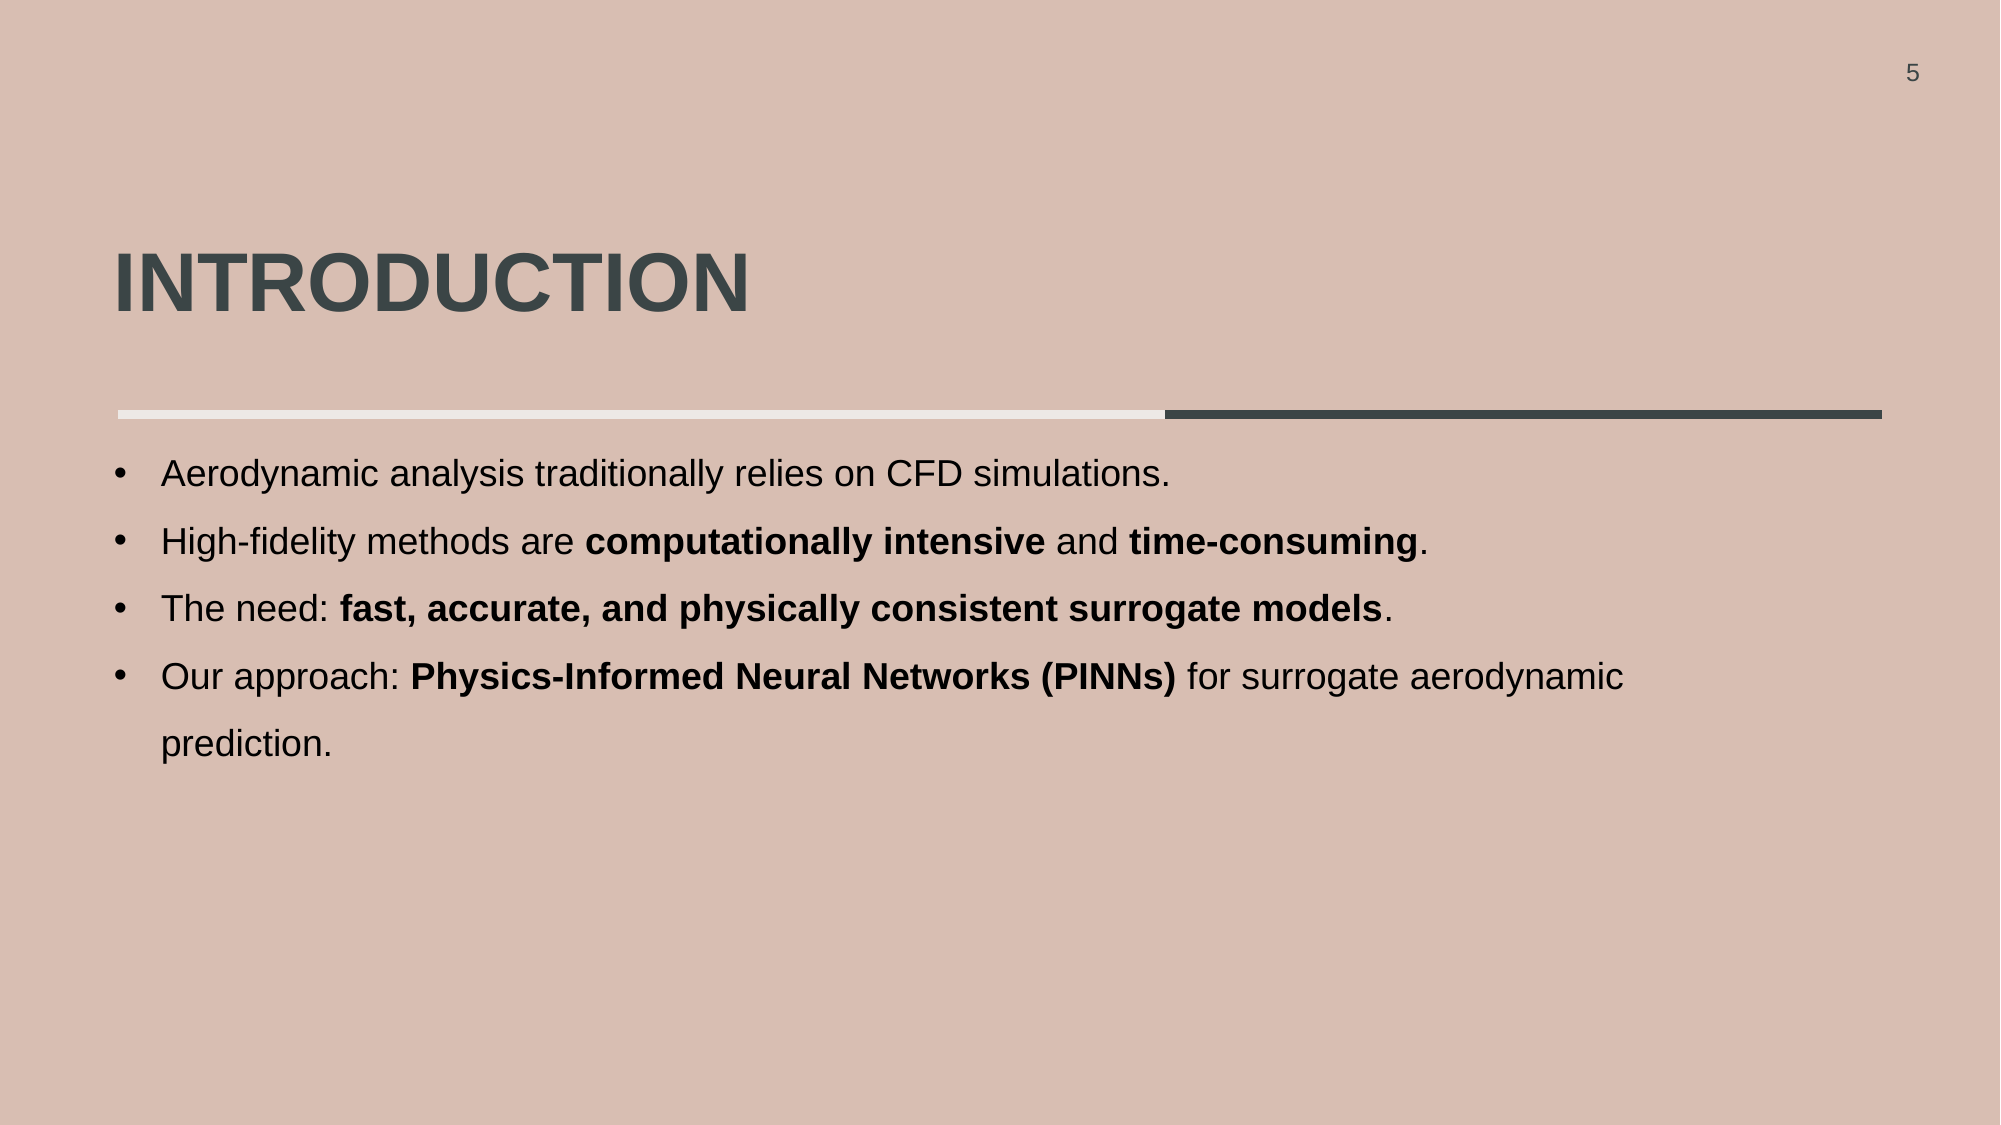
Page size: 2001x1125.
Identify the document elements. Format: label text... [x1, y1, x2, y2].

title Introduction [98, 239, 1883, 356]
text_box Aerodynamic analysis traditionally relies on CFD simulations. High-fidelity methods are computationally intensive and time-consuming. The need: fast, accurate, and physically consistent surrogate models. Our approach: Physics-Informed Neural Networks (PINNs) for surrogate aerodynamic prediction. [98, 419, 1658, 772]
slide_number 5 [1660, 49, 1935, 95]
